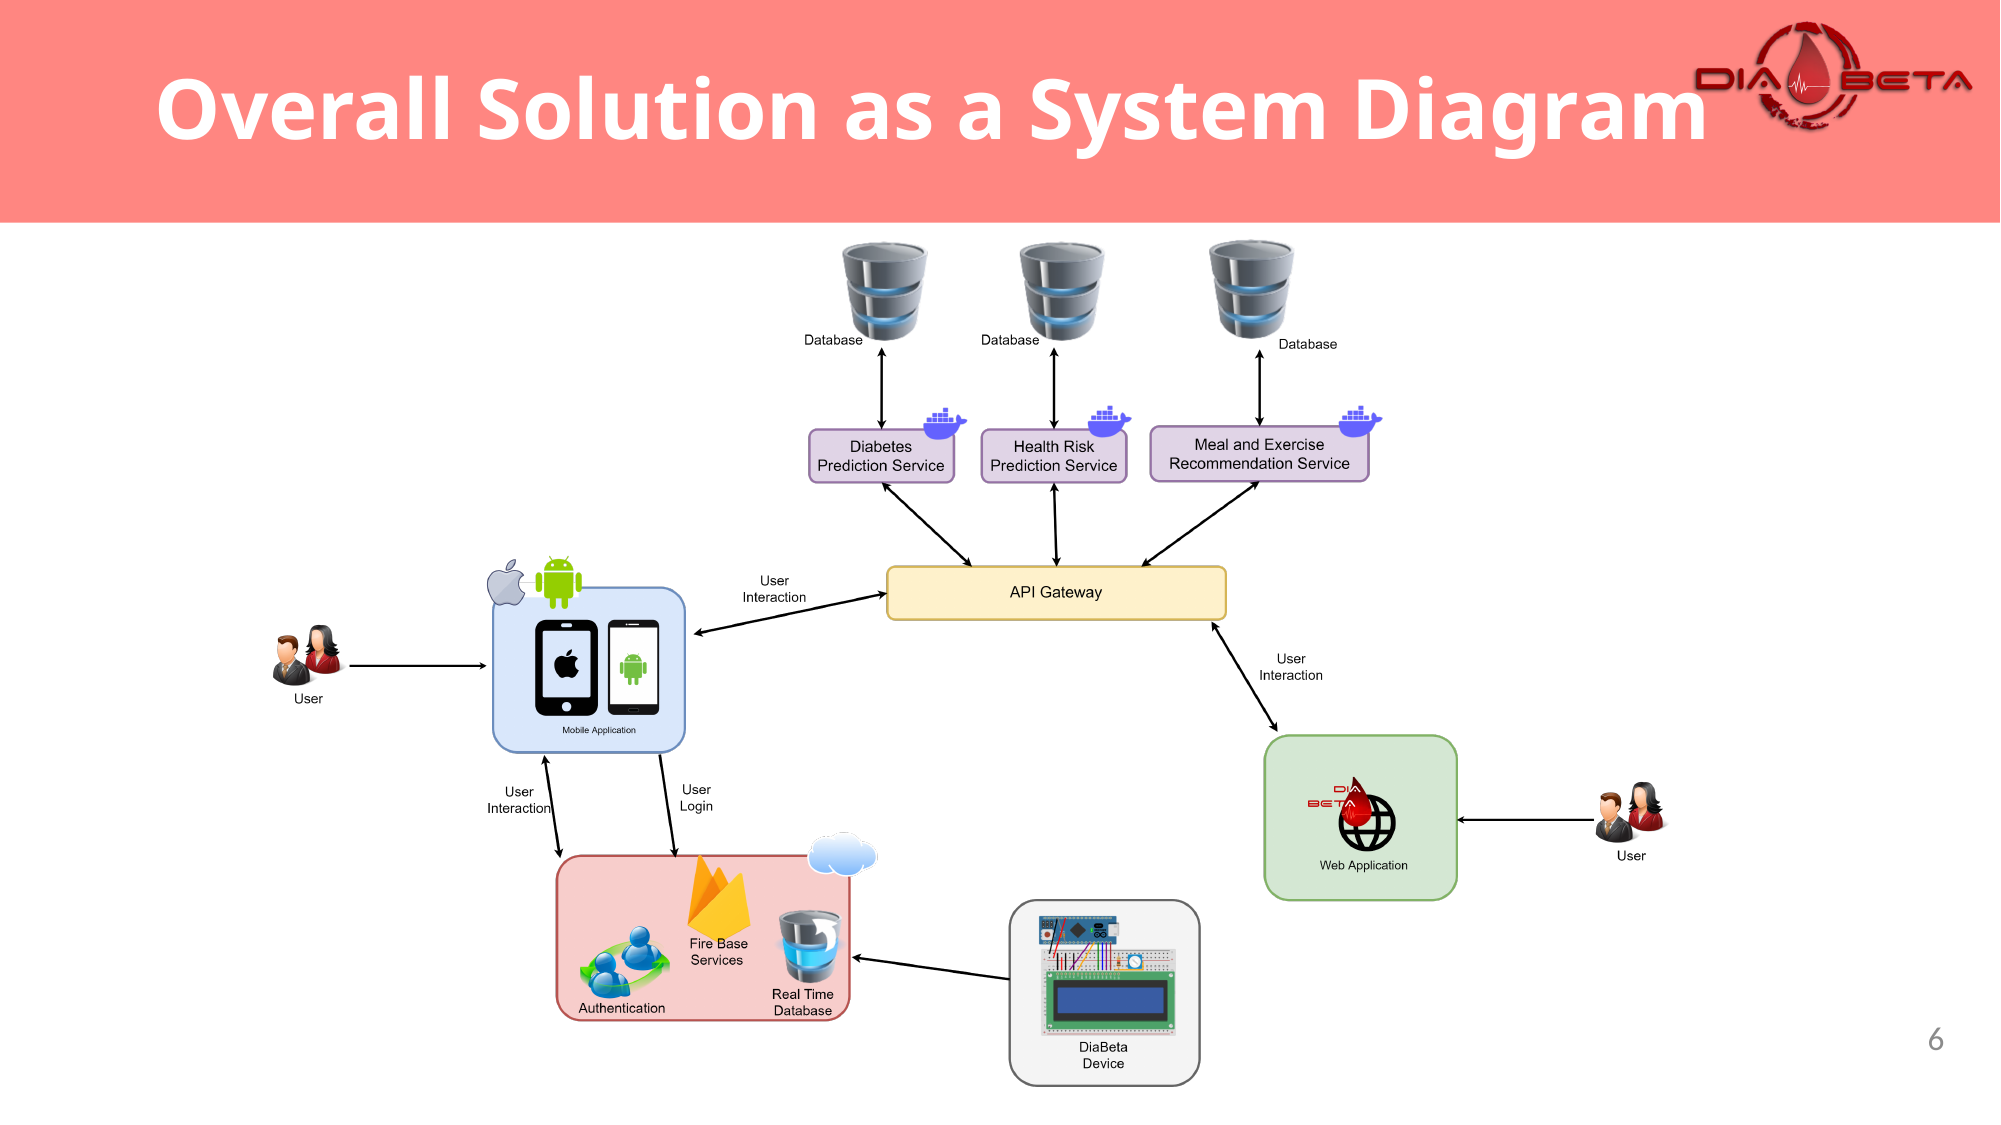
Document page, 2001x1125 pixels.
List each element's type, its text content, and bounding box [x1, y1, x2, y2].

slide_number 6 [1679, 1007, 1960, 1068]
text_box Overall Solution as a System Diagram [140, 67, 1575, 163]
picture [1575, 0, 2000, 220]
text_box [0, 0, 2000, 224]
picture [264, 233, 1679, 1092]
